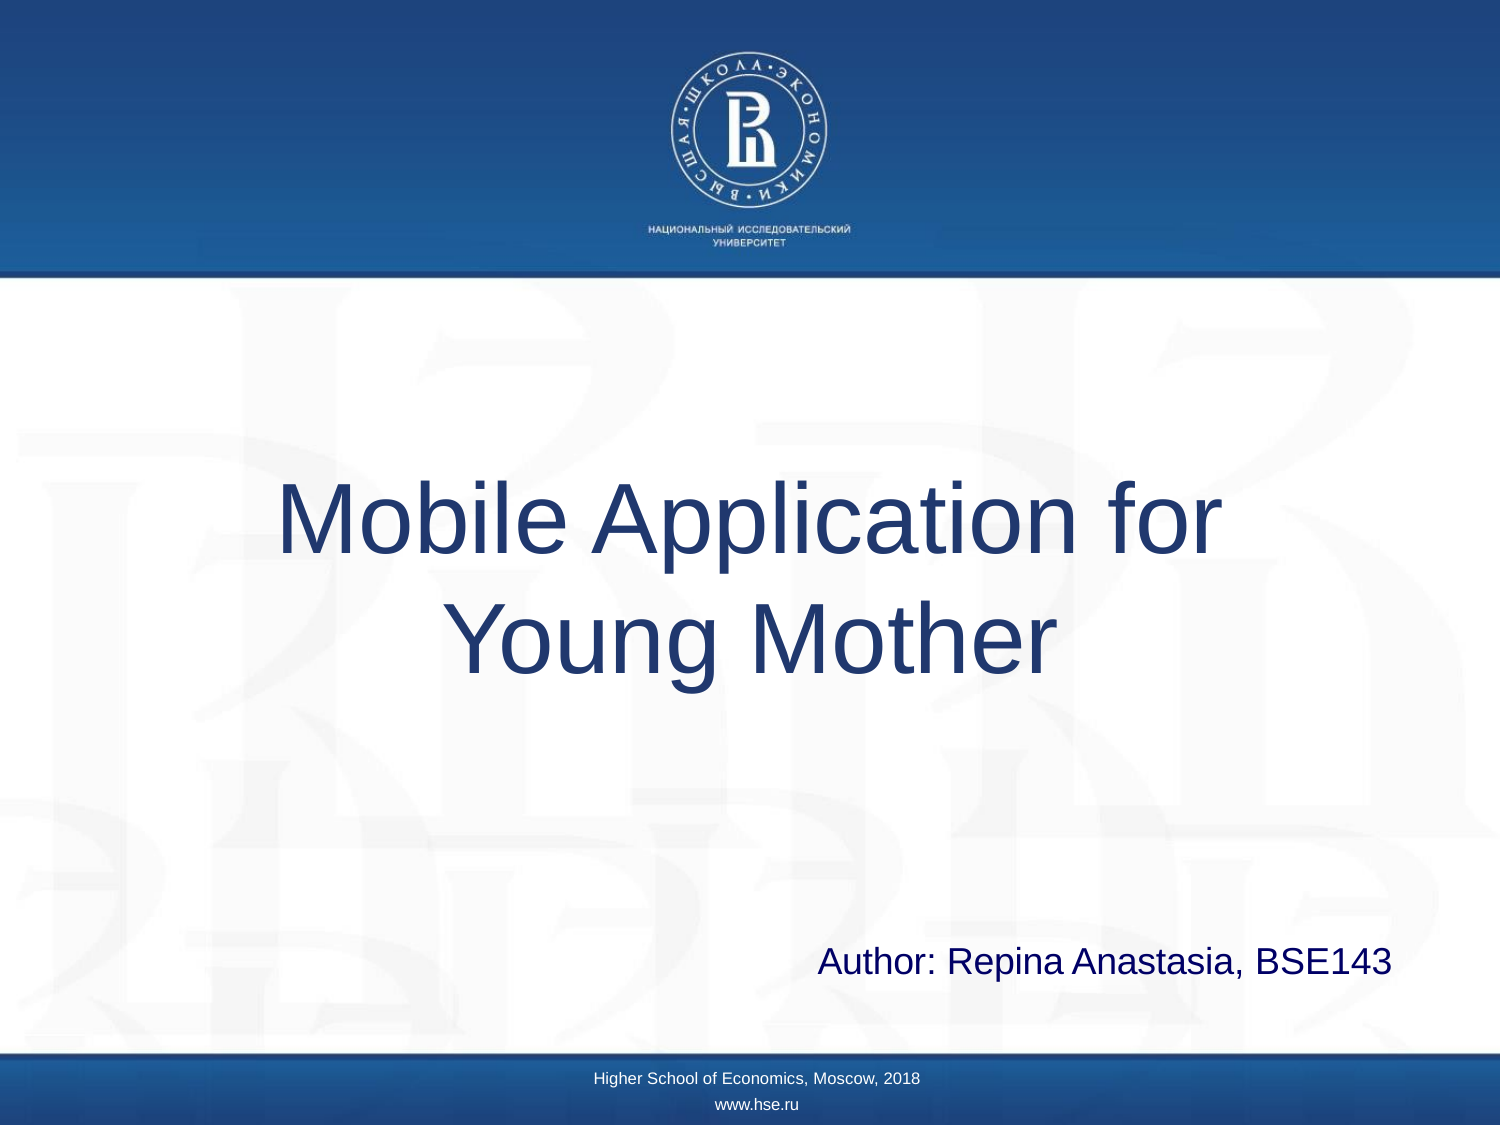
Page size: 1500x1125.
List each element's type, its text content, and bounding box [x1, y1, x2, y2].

text_box [0, 0, 1500, 1125]
text_box Author: Repina Anastasia, BSE143 [424, 926, 1500, 983]
text_box Higher School of Economics, Moscow, 2018 www.hse.ru [590, 1062, 925, 1115]
title Mobile Application for Young Mother [148, 451, 1351, 694]
